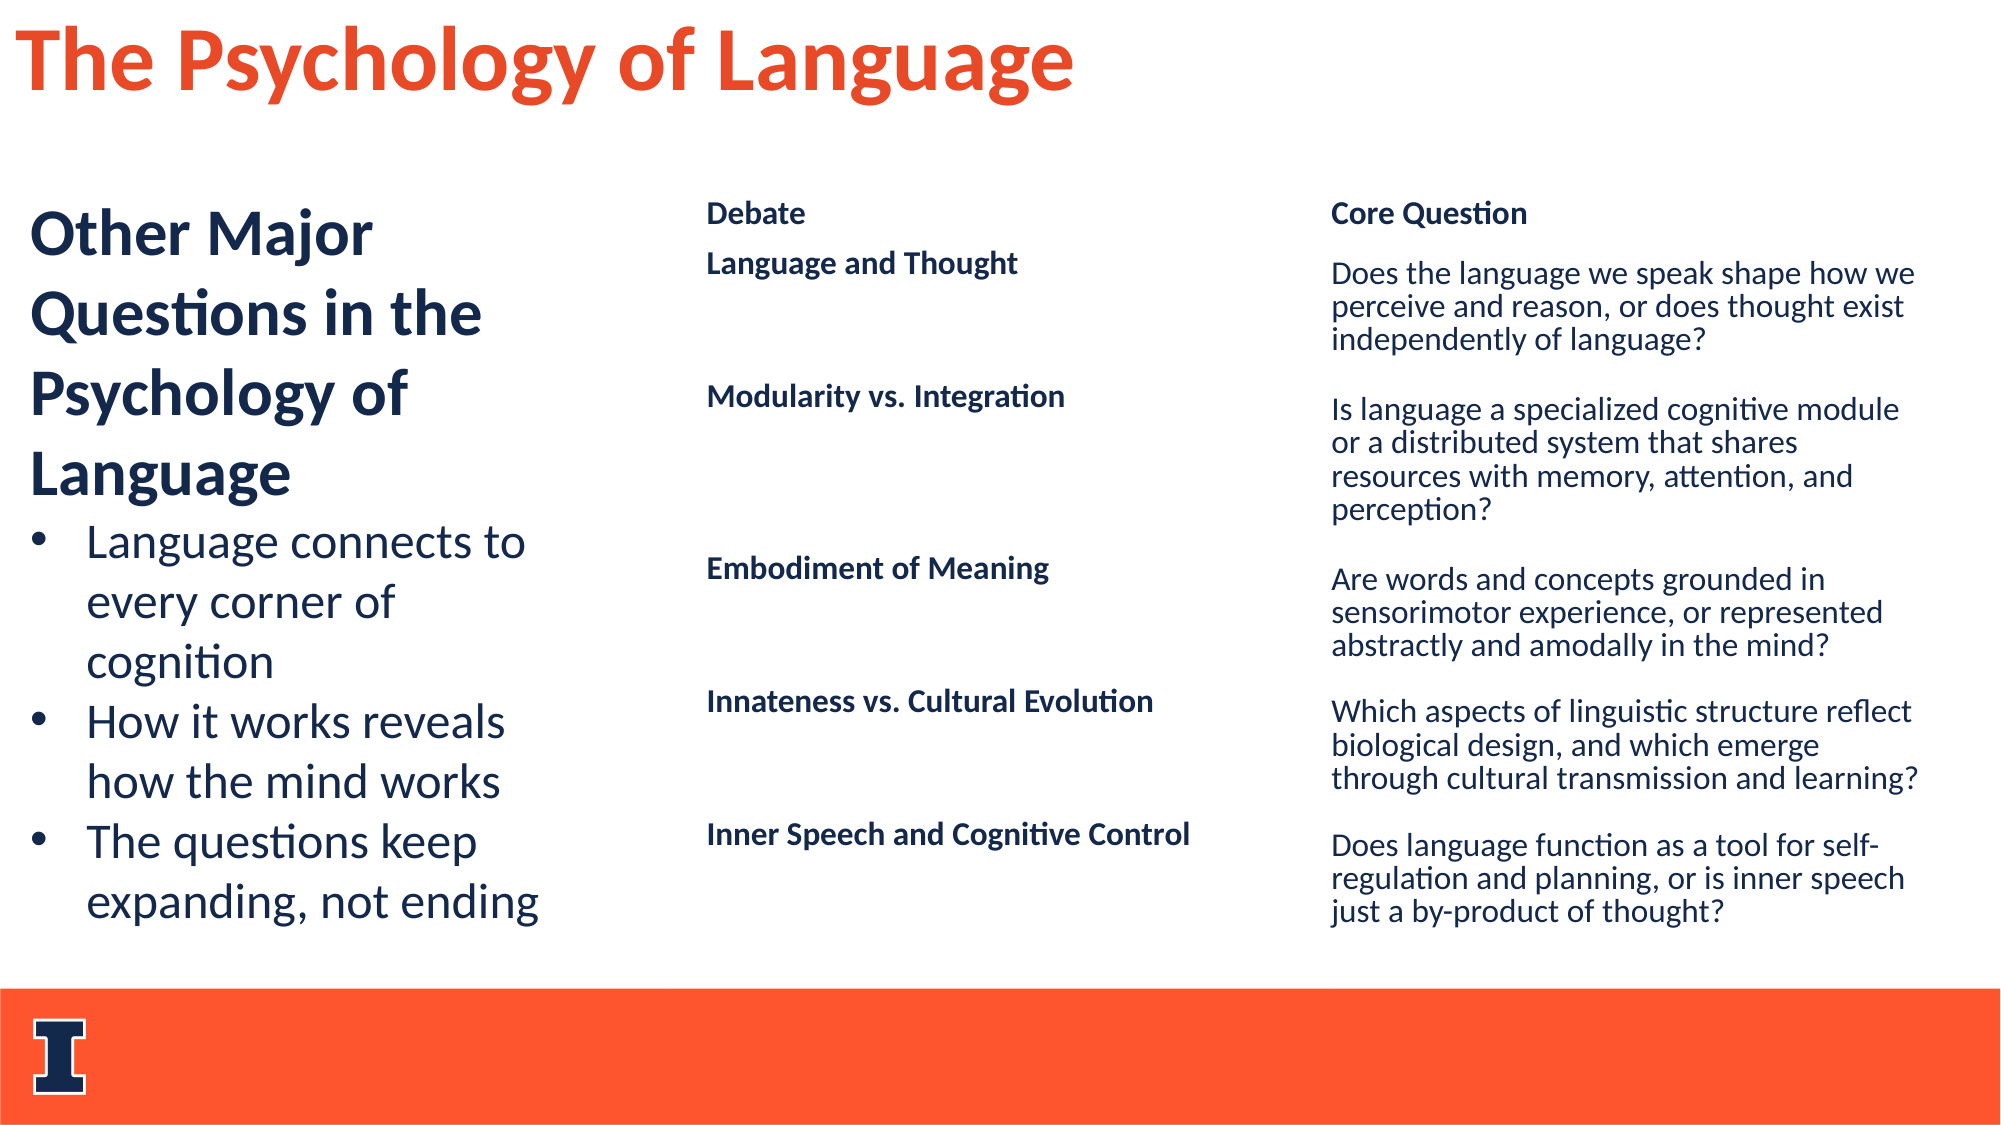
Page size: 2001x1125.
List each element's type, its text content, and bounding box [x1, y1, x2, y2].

table_cell Embodiment of Meaning [693, 549, 1318, 681]
text_box Other Major Questions in the Psychology of Language Language connects to every corner of cognition How it works reveals how the mind works The questions keep expanding, not ending [15, 181, 568, 936]
picture [0, 0, 2001, 1125]
text_box The Psychology of Language [0, 0, 1884, 121]
table_cell Modularity vs. Integration [693, 376, 1318, 549]
table_cell Is language a specialized cognitive module or a distributed system that shares resources with memory, attention, and perception? [1318, 376, 1943, 549]
table_cell Are words and concepts grounded in sensorimotor experience, or represented abstractly and amodally in the mind? [1318, 549, 1943, 681]
table_header Core Question [1318, 190, 1943, 243]
table_cell Innateness vs. Cultural Evolution [693, 681, 1318, 814]
table_cell Inner Speech and Cognitive Control [693, 814, 1318, 947]
table_cell Does language function as a tool for self-regulation and planning, or is inner speech just a by-product of thought? [1318, 814, 1943, 947]
table_cell Language and Thought [693, 243, 1318, 376]
table_cell Which aspects of linguistic structure reflect biological design, and which emerge through cultural transmission and learning? [1318, 681, 1943, 814]
table_header Debate [693, 190, 1318, 243]
table_cell Does the language we speak shape how we perceive and reason, or does thought exist independently of language? [1318, 243, 1943, 376]
